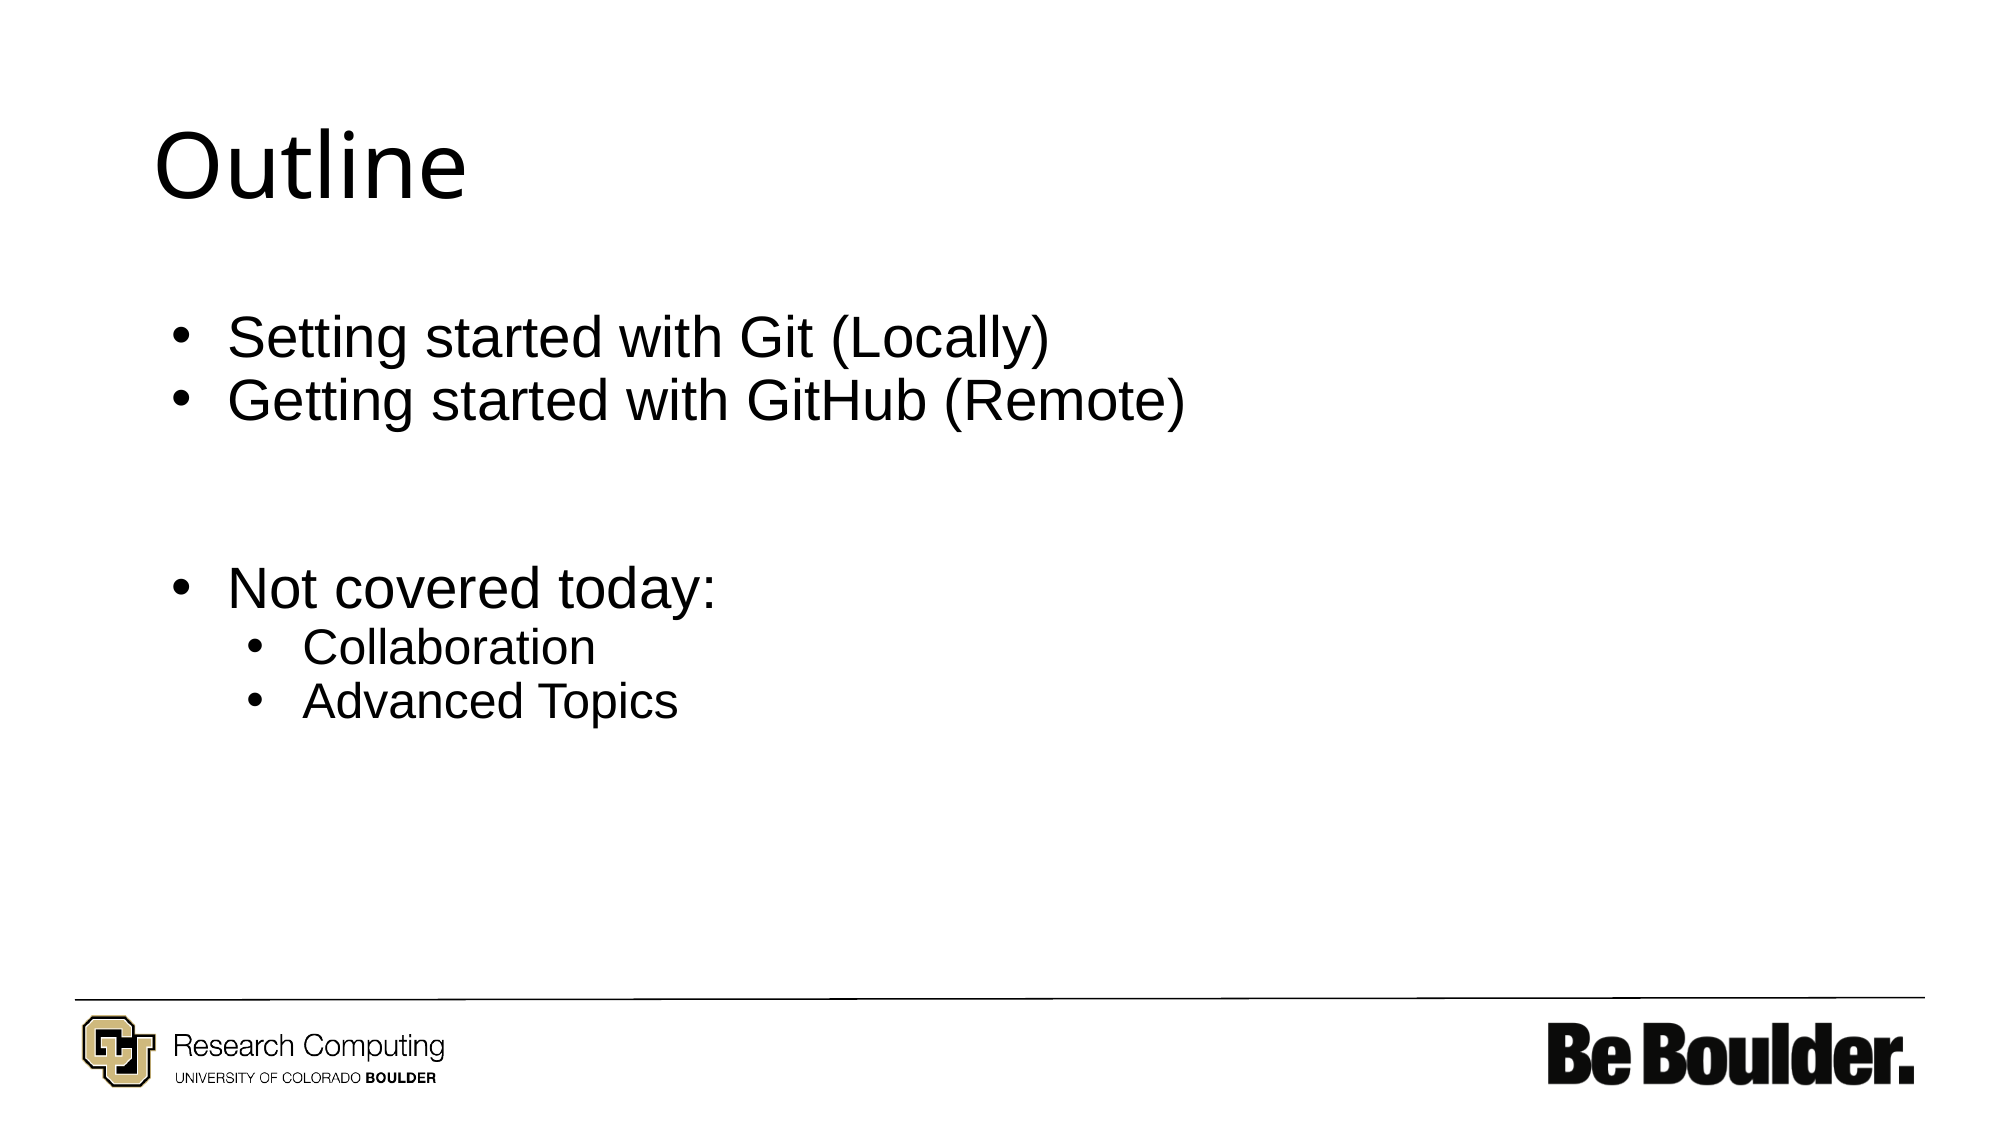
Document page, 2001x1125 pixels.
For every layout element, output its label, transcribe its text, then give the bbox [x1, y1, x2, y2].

list Setting started with Git (Locally) Getting started with GitHub (Remote) Not covered today: Collaboration Advanced Topics [137, 299, 1863, 983]
picture [1524, 1015, 1938, 1088]
picture [81, 1015, 444, 1088]
title Outline [137, 59, 1863, 278]
